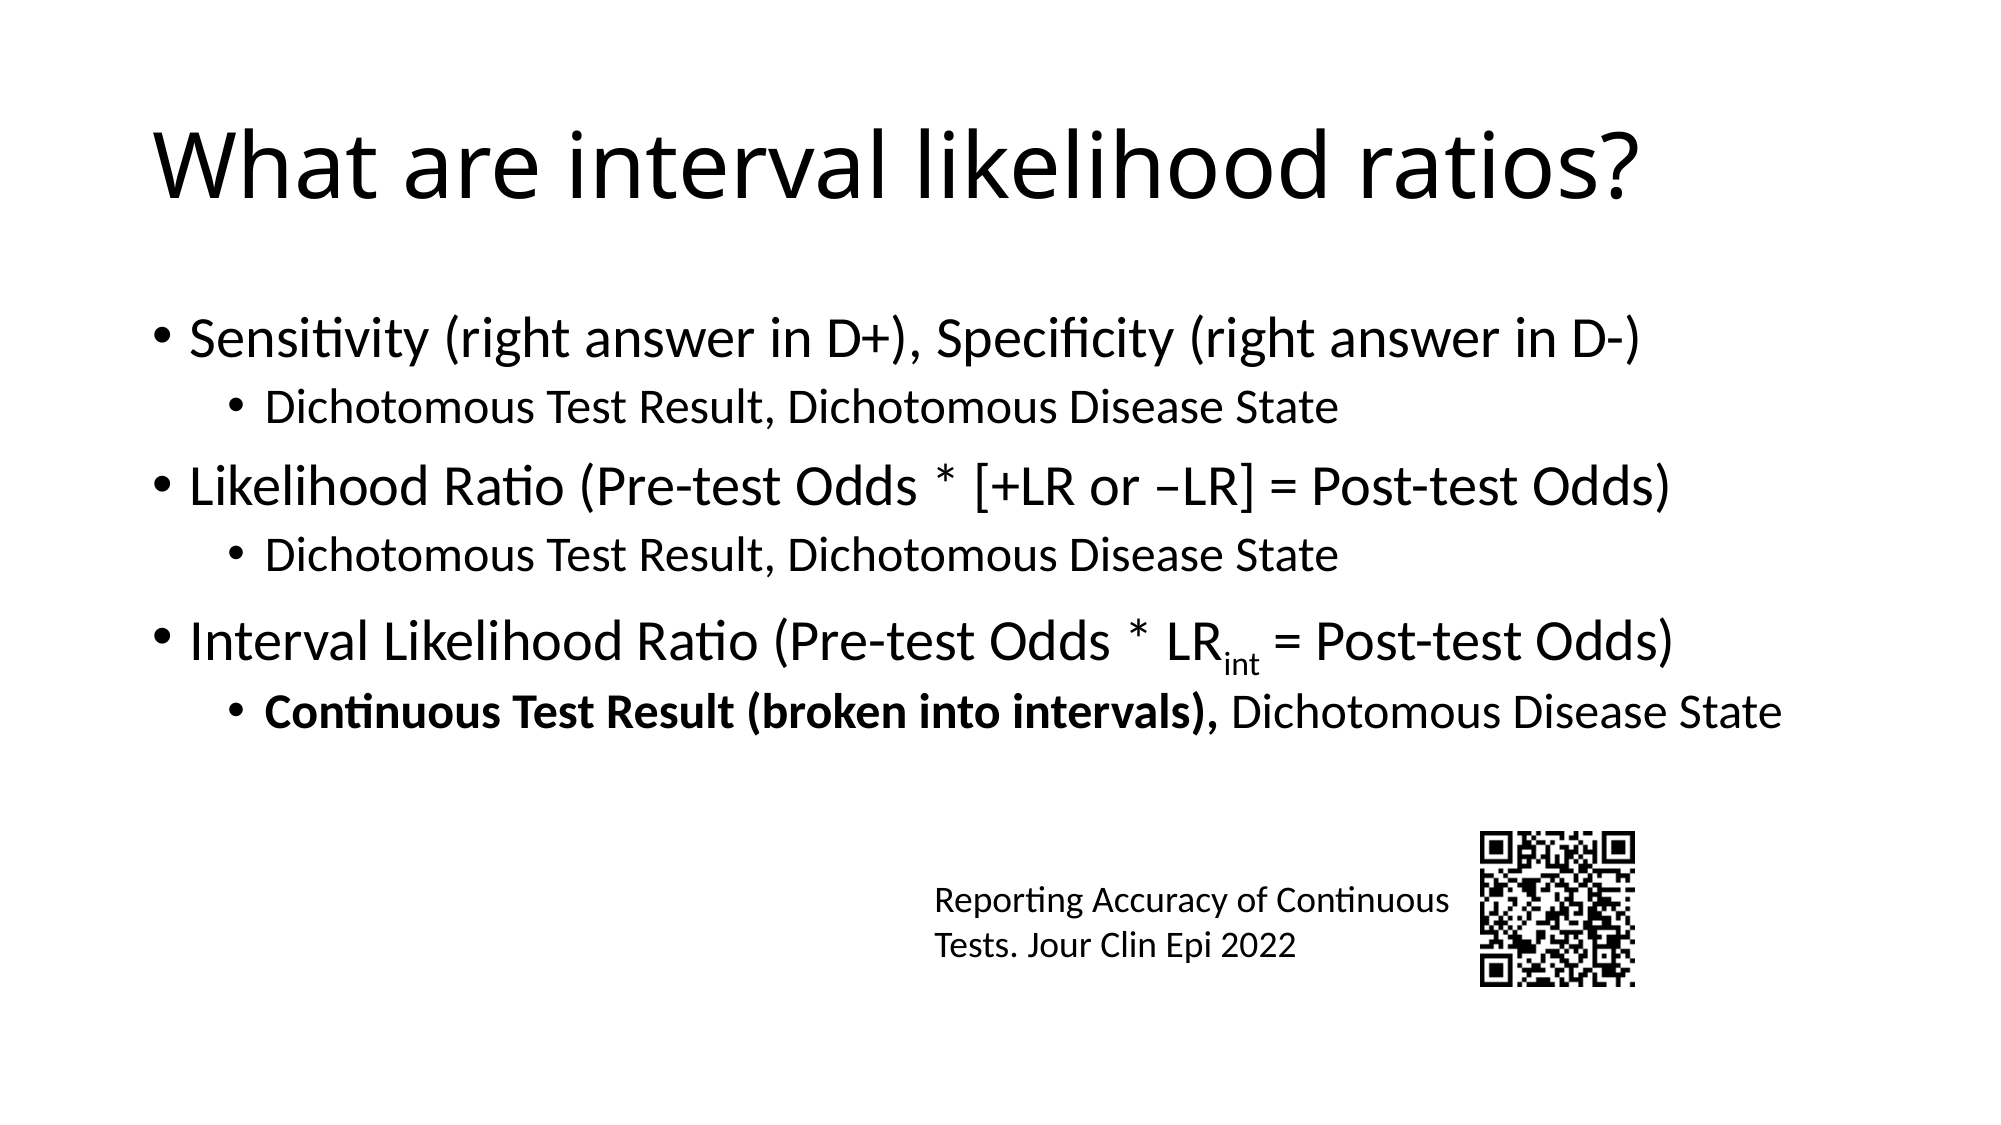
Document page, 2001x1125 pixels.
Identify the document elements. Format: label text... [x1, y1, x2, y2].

title What are interval likelihood ratios? [137, 59, 1863, 278]
picture [1480, 831, 1635, 987]
text_box Reporting Accuracy of Continuous Tests. Jour Clin Epi 2022 [919, 867, 1480, 973]
list Sensitivity (right answer in D+), Specificity (right answer in D-) Dichotomous Test Result, Dichotomous Disease State Likelihood Ratio (Pre-test Odds * [+LR or –LR] = Post-test Odds) Dichotomous Test Result, Dichotomous Disease State Interval Likelihood Ratio (Pre-test Odds * LRint = Post-test Odds) Continuous Test Result (broken into intervals), Dichotomous Disease State [137, 299, 1863, 1014]
